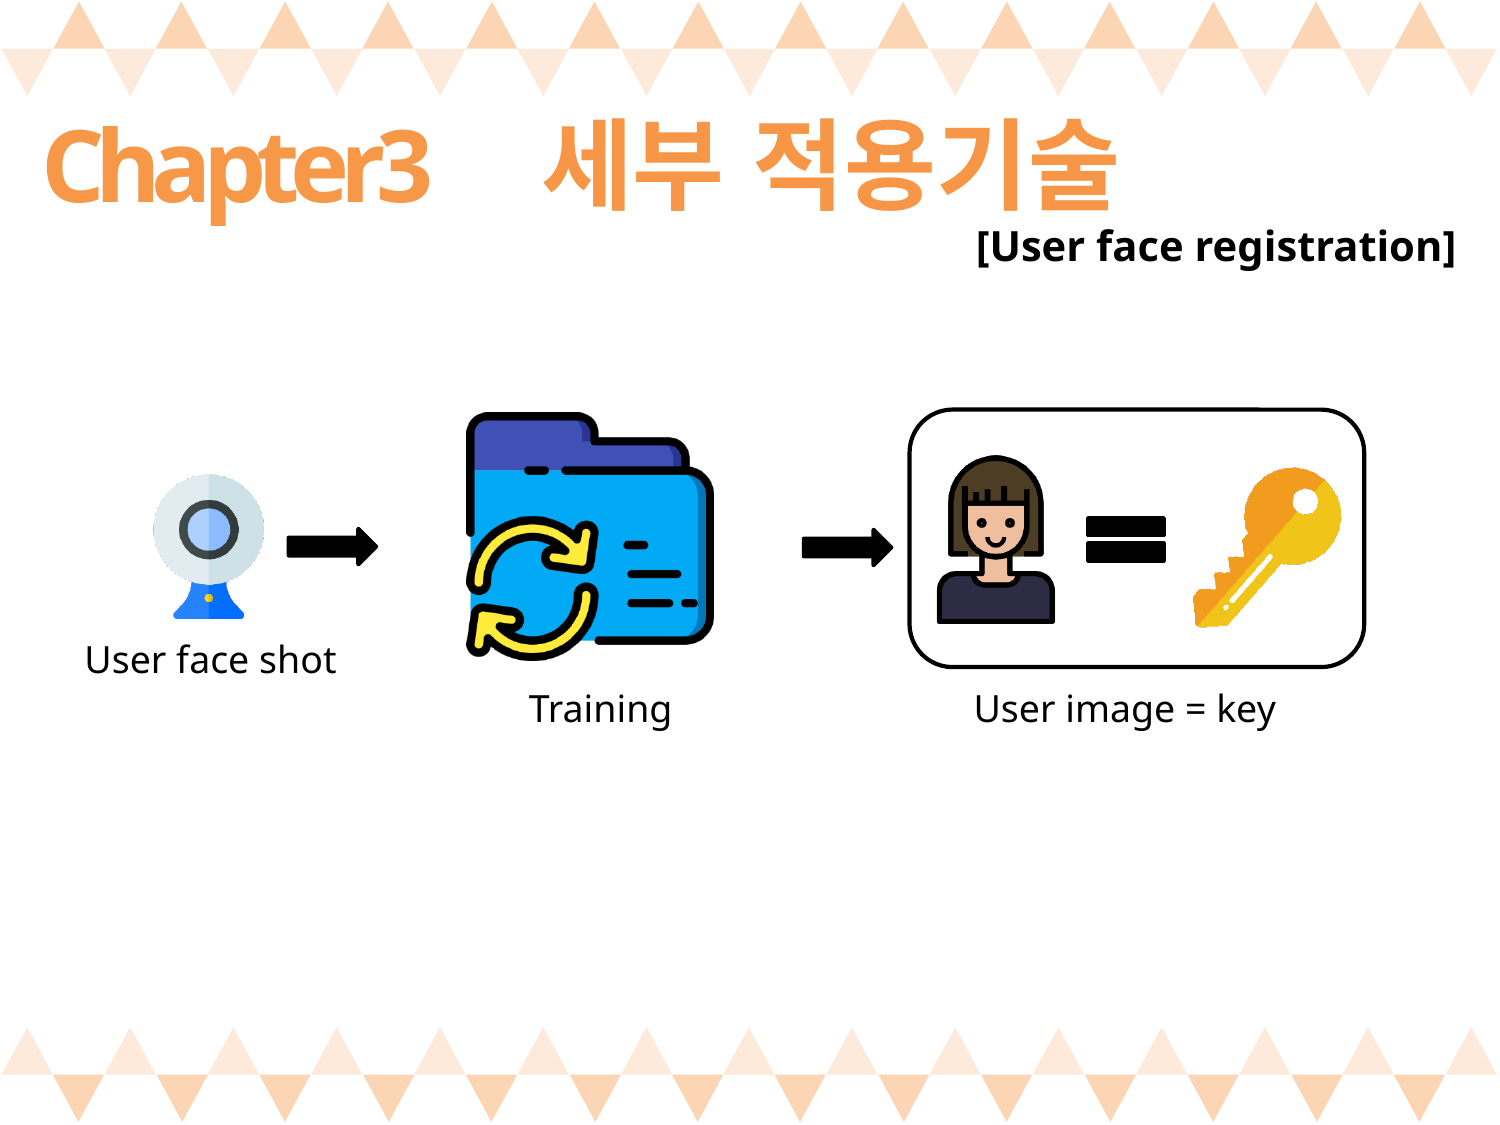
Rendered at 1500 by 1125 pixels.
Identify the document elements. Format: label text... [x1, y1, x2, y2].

text_box [286, 526, 379, 567]
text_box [1, 1027, 1498, 1123]
text_box [User face registration] [961, 212, 1472, 278]
picture [1189, 470, 1343, 624]
text_box User face shot [69, 628, 352, 688]
text_box Chapter3 세부 적용기술 [26, 106, 1136, 351]
text_box Training [514, 677, 880, 738]
text_box [801, 527, 894, 568]
text_box User image = key [958, 678, 1325, 738]
picture [466, 412, 715, 661]
text_box [907, 407, 1367, 670]
picture [136, 474, 281, 619]
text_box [1, 1, 1498, 97]
picture [911, 455, 1080, 624]
